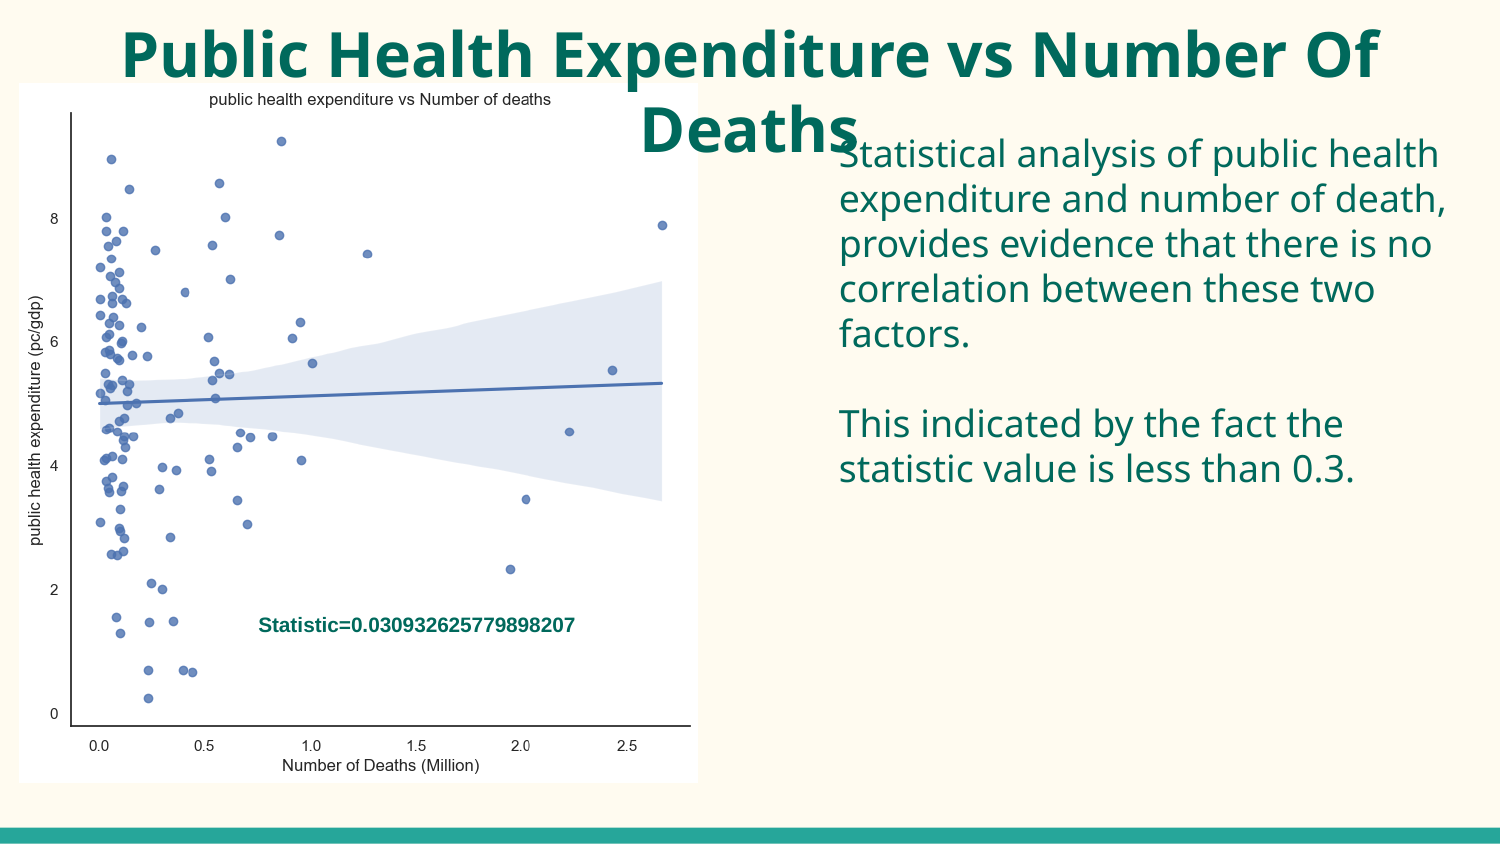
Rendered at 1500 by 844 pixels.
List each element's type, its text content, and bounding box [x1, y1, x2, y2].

picture [19, 83, 698, 783]
text_box Public Health Expenditure vs Number Of Deaths [0, 0, 1500, 180]
text_box Statistical analysis of public health expenditure and number of death, provides evidence that there is no correlation between these two factors. This indicated by the fact the statistic value is less than 0.3. [823, 114, 1500, 774]
